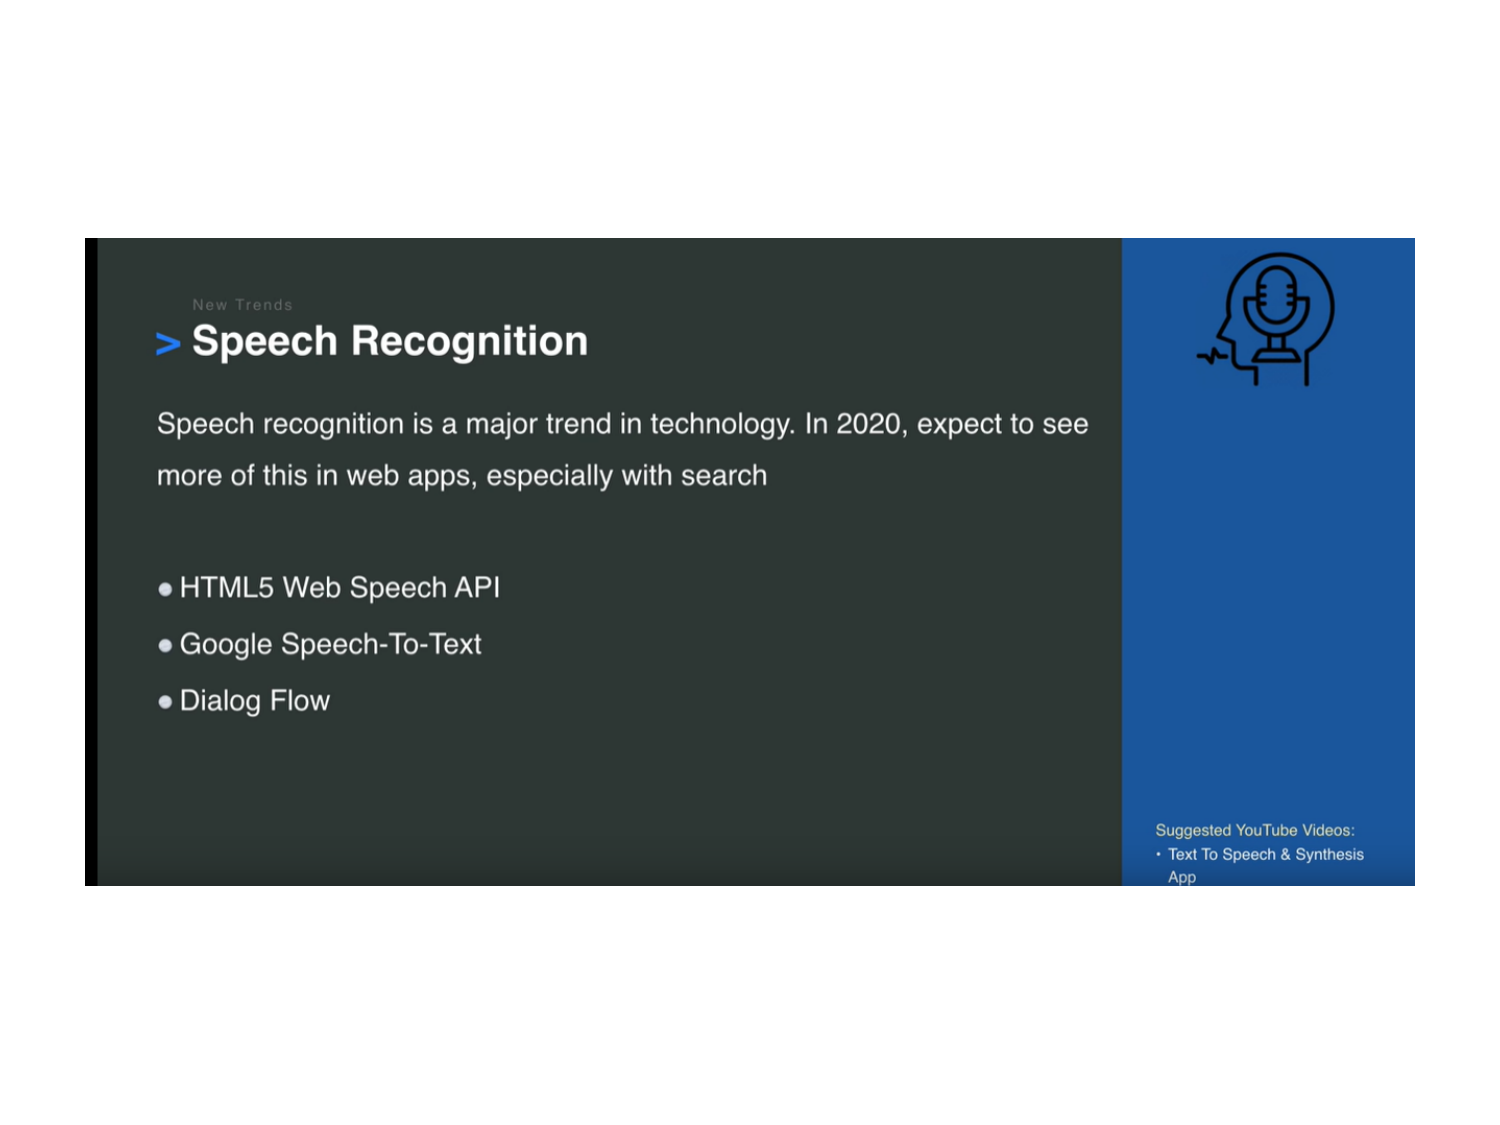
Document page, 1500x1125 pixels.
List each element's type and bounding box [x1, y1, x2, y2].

picture [85, 238, 1415, 887]
